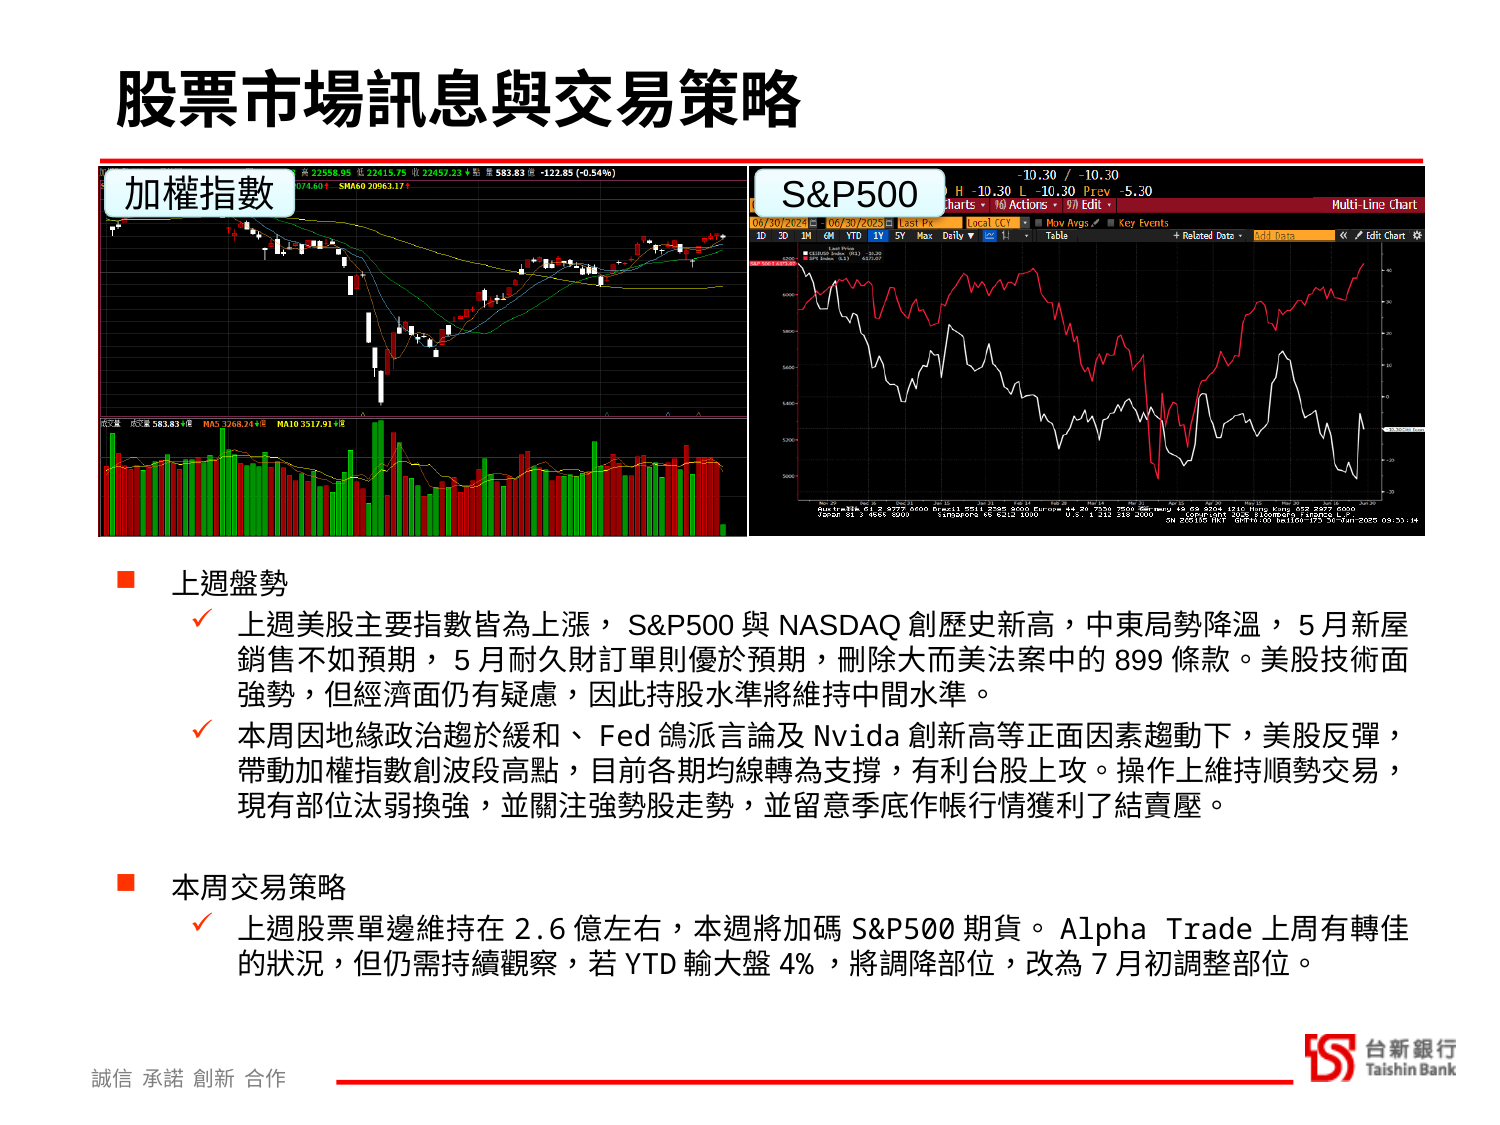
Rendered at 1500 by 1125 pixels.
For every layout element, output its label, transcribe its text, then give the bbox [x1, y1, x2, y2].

picture [1426, 1034, 1456, 1082]
picture [749, 165, 1426, 537]
list 上週盤勢 上週美股主要指數皆為上漲，S&P500與NASDAQ創歷史新高，中東局勢降溫，5月新屋銷售不如預期，5月耐久財訂單則優於預期，刪除大而美法案中的899條款。美股技術面強勢，但經濟面仍有疑慮，因此持股水準將維持中間水準。 本周因地緣政治趨於緩和、Fed鴿派言論及Nvida創新高等正面因素趨動下，美股反彈，帶動加權指數創波段高點，目前各期均線轉為支撐，有利台股上攻。操作上維持順勢交易，現有部位汰弱換強，並關注強勢股走勢，並留意季底作帳行情獲利了結賣壓。 本周交易策略 上週股票單邊維持在2.6億左右，本週將加碼S&P500期貨。Alpha Trade上周有轉佳的狀況，但仍需持續觀察，若YTD輸大盤4%，將調降部位，改為7月初調整部位。 [100, 557, 1426, 1083]
title 股票市場訊息與交易策略 [100, 44, 1200, 150]
picture [98, 166, 748, 537]
